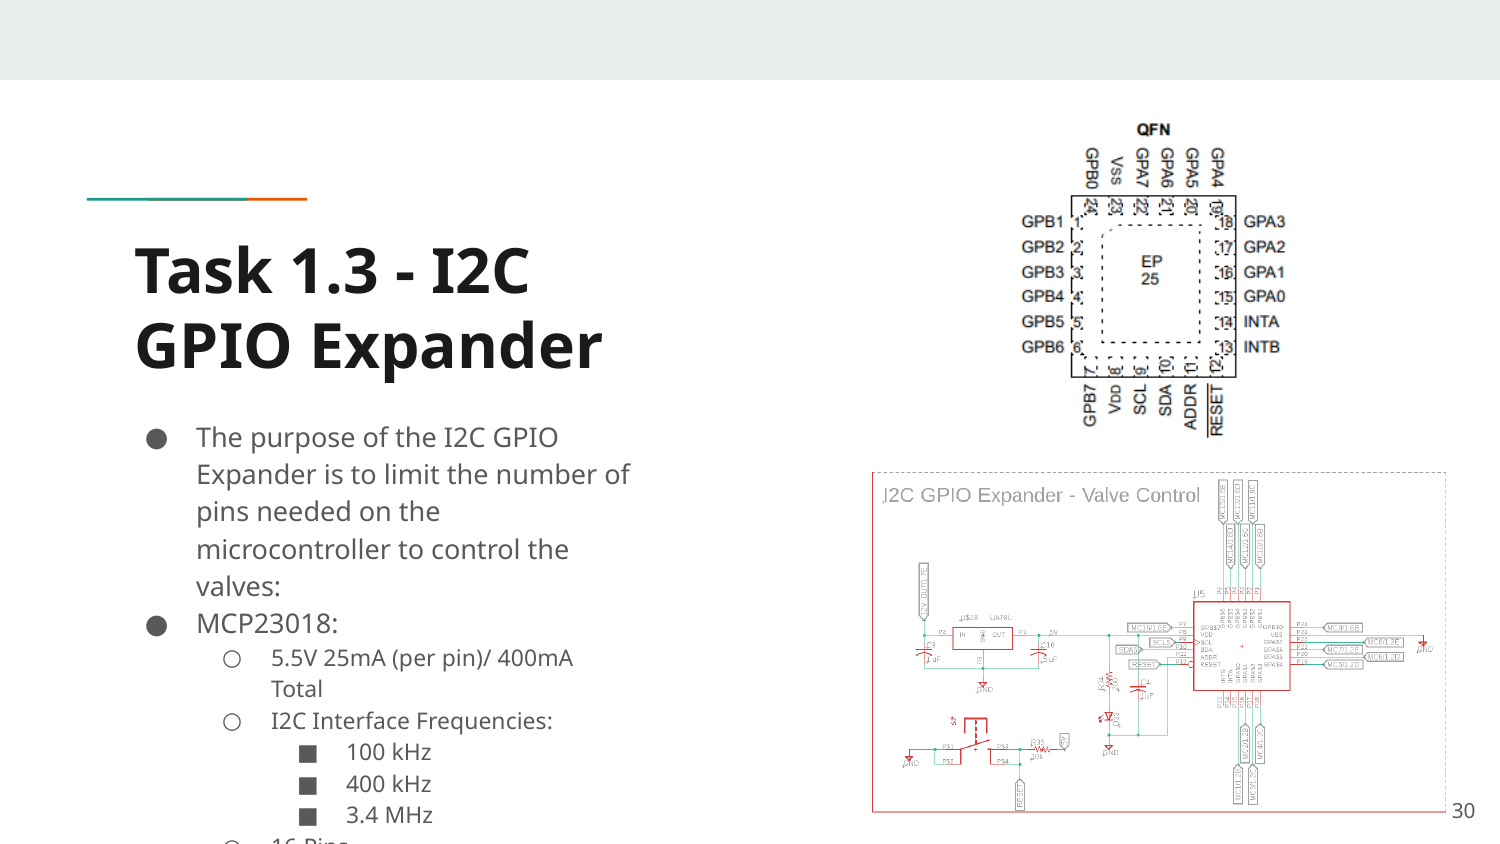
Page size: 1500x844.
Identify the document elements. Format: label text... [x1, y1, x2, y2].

slide_number ‹#› [1400, 779, 1491, 844]
picture [1007, 98, 1310, 454]
title Task 1.3 - I2C GPIO Expander [119, 216, 662, 443]
list The purpose of the I2C GPIO Expander is to limit the number of pins needed on the microcontroller to control the valves: MCP23018: 5.5V 25mA (per pin)/ 400mA Total I2C Interface Frequencies: 100 kHz 400 kHz 3.4 MHz 16 Pins Open Drain [106, 400, 648, 663]
picture [872, 472, 1446, 813]
